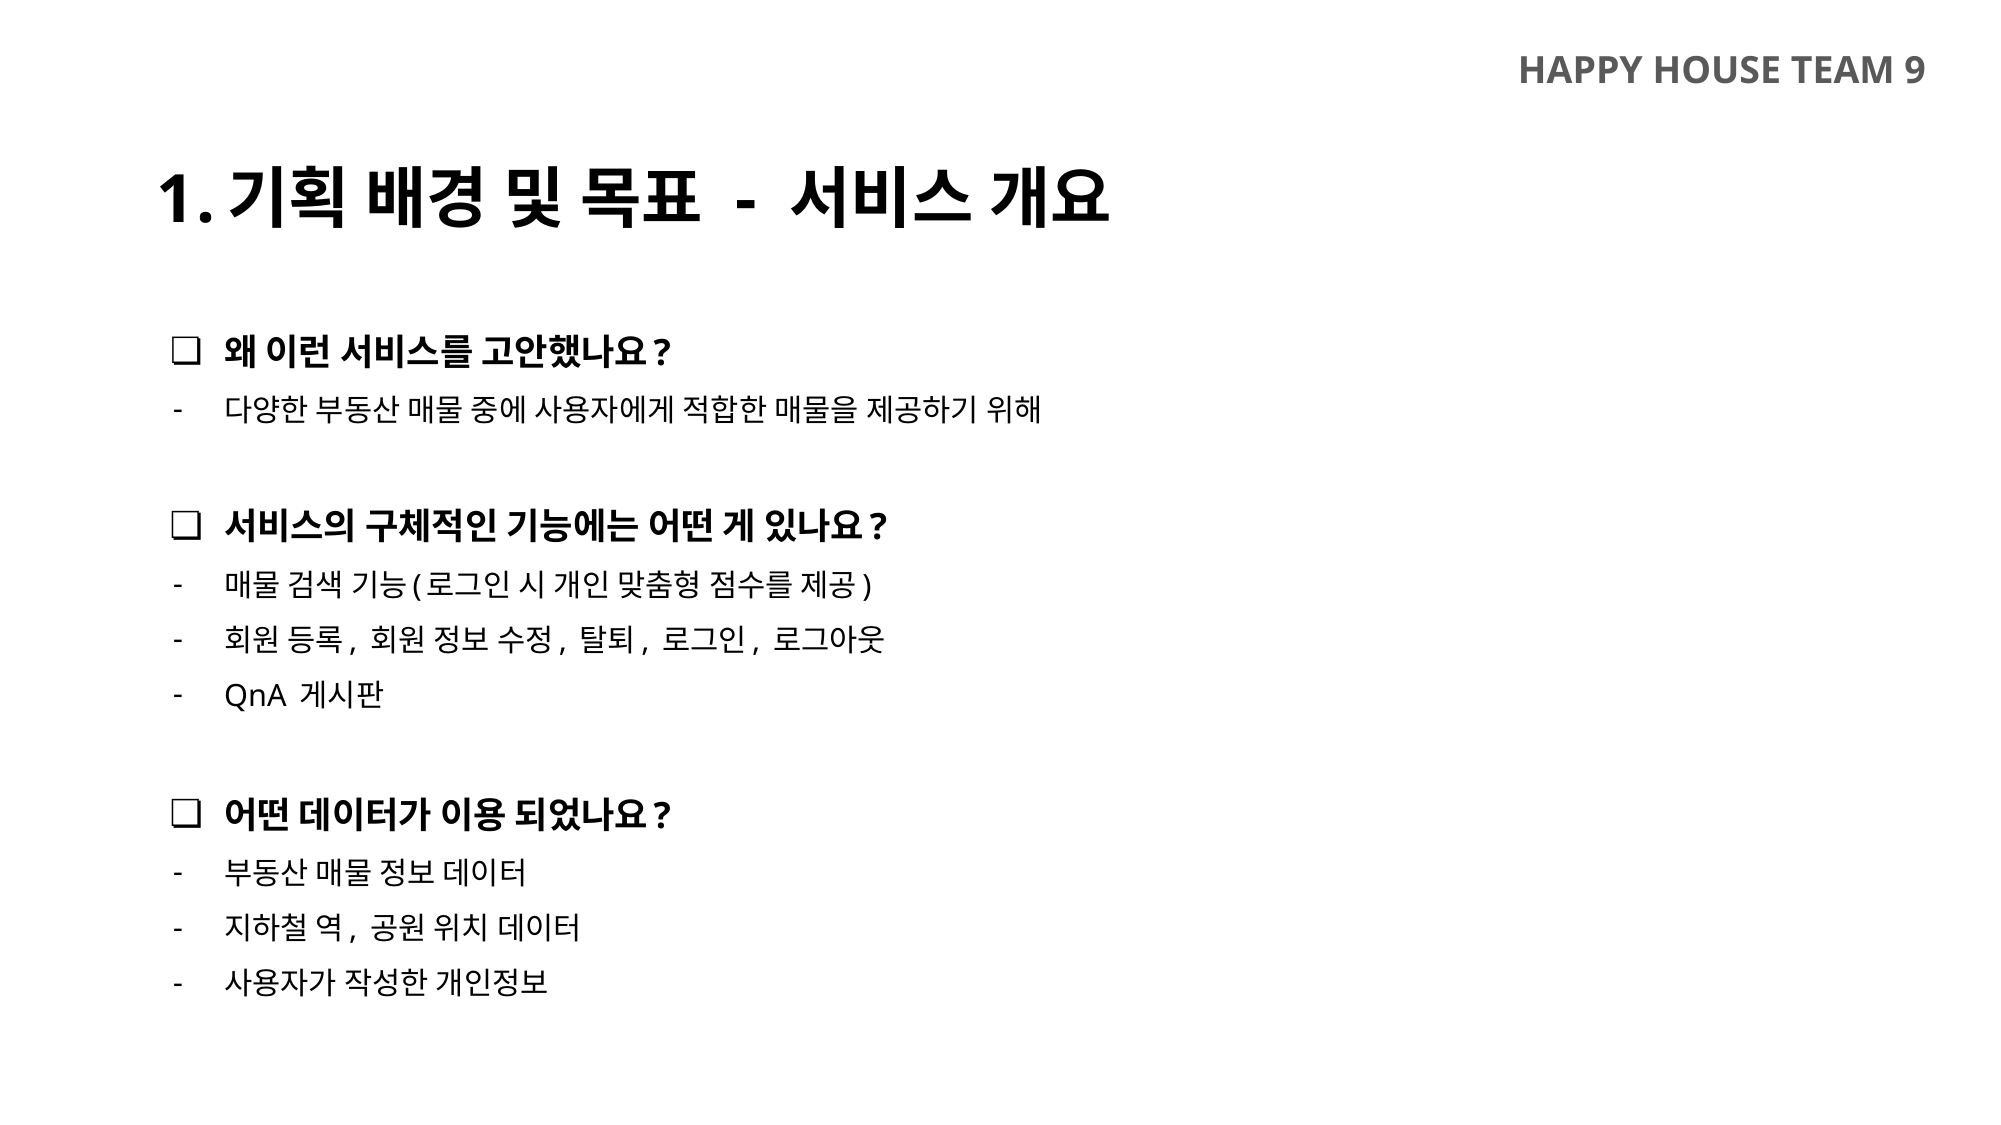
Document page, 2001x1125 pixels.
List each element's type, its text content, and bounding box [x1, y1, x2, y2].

text_box 기획 배경 및 목표 - 서비스 개요 [137, 72, 1418, 263]
text_box HAPPY HOUSE TEAM 9 [1502, 13, 1983, 86]
list 왜 이런 서비스를 고안했나요? 다양한 부동산 매물 중에 사용자에게 적합한 매물을 제공하기 위해 서비스의 구체적인 기능에는 어떤 게 있나요? 매물 검색 기능(로그인 시 개인 맞춤형 점수를 제공) 회원 등록, 회원 정보 수정, 탈퇴, 로그인, 로그아웃 QnA 게시판 어떤 데이터가 이용 되었나요? 부동산 매물 정보 데이터 지하철 역, 공원 위치 데이터 사용자가 작성한 개인정보 [137, 299, 1863, 1014]
